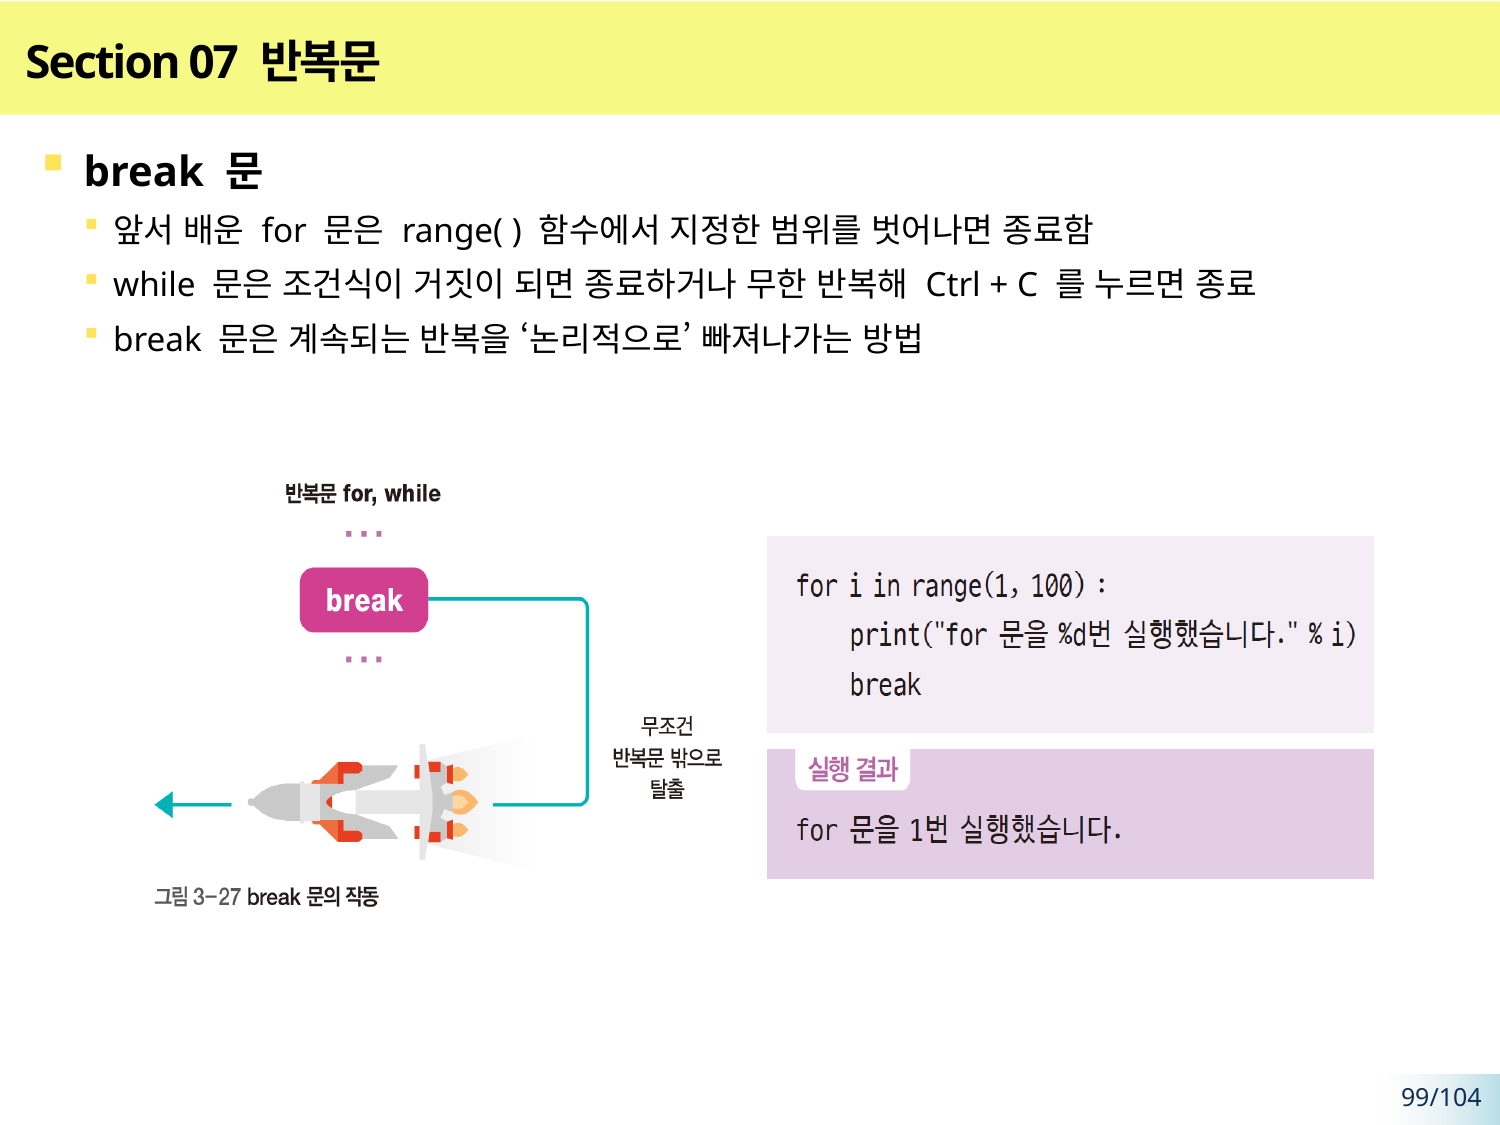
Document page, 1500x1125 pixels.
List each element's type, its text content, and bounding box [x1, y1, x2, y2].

picture [150, 477, 729, 911]
picture [757, 524, 1375, 888]
title Section 07 반복문 [10, 21, 1288, 99]
list break 문 앞서 배운 for 문은 range( ) 함수에서 지정한 범위를 벗어나면 종료함 while 문은 조건식이 거짓이 되면 종료하거나 무한 반복해 Ctrl + C 를 누르면 종료 break 문은 계속되는 반복을 ‘논리적으로’ 빠져나가는 방법 [10, 126, 1481, 1057]
